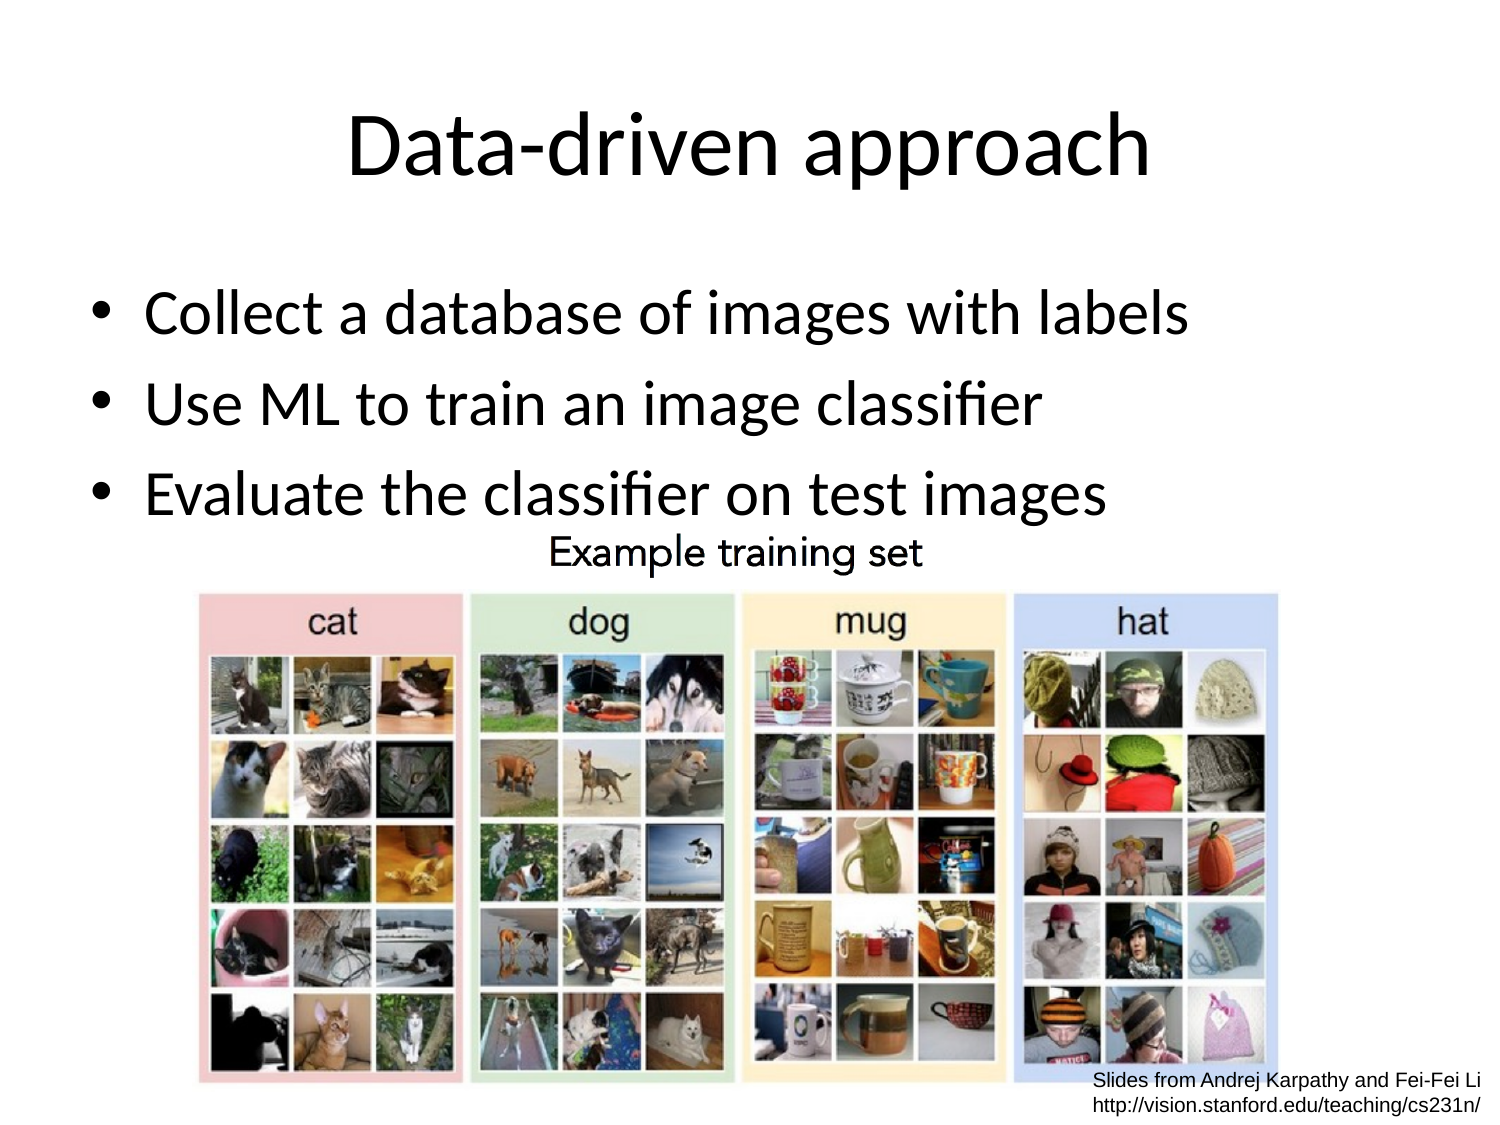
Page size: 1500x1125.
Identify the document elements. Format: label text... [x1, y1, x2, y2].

list Collect a database of images with labels Use ML to train an image classifier Evaluate the classifier on test images [75, 262, 1463, 538]
title Data-driven approach [75, 45, 1425, 233]
picture [162, 487, 1307, 1108]
text_box Slides from Andrej Karpathy and Fei-Fei Li http://vision.stanford.edu/teaching/cs231n/ [1077, 1059, 1497, 1124]
